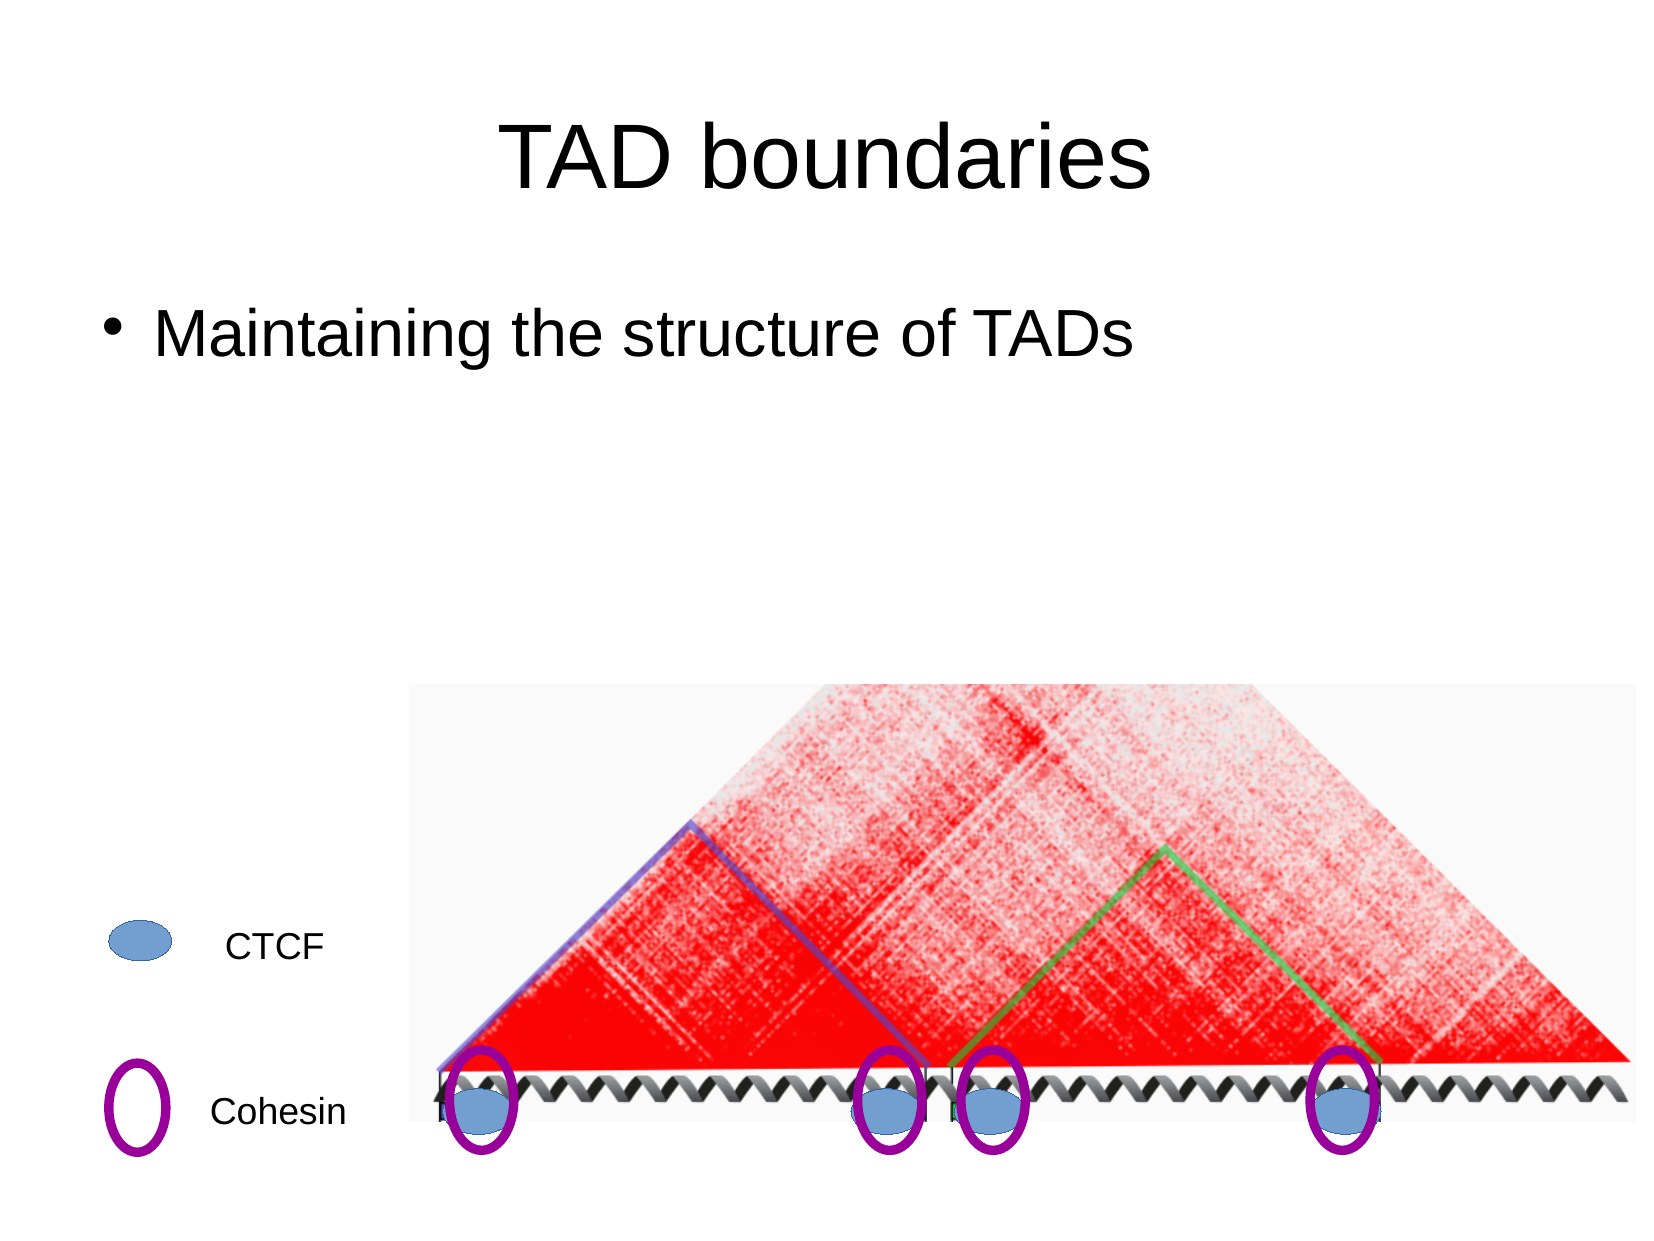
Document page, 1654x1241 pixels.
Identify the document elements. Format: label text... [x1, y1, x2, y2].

text_box TAD boundaries [82, 49, 1570, 255]
text_box [108, 920, 172, 961]
text_box Maintaining the structure of TADs [82, 290, 1570, 1008]
text_box Cohesin [194, 1079, 390, 1220]
text_box [967, 1130, 1020, 1151]
text_box [1316, 1130, 1369, 1151]
text_box [455, 1130, 508, 1151]
text_box CTCF [209, 914, 404, 1055]
text_box [108, 1063, 166, 1153]
picture [409, 684, 1636, 1122]
text_box [863, 1130, 916, 1151]
